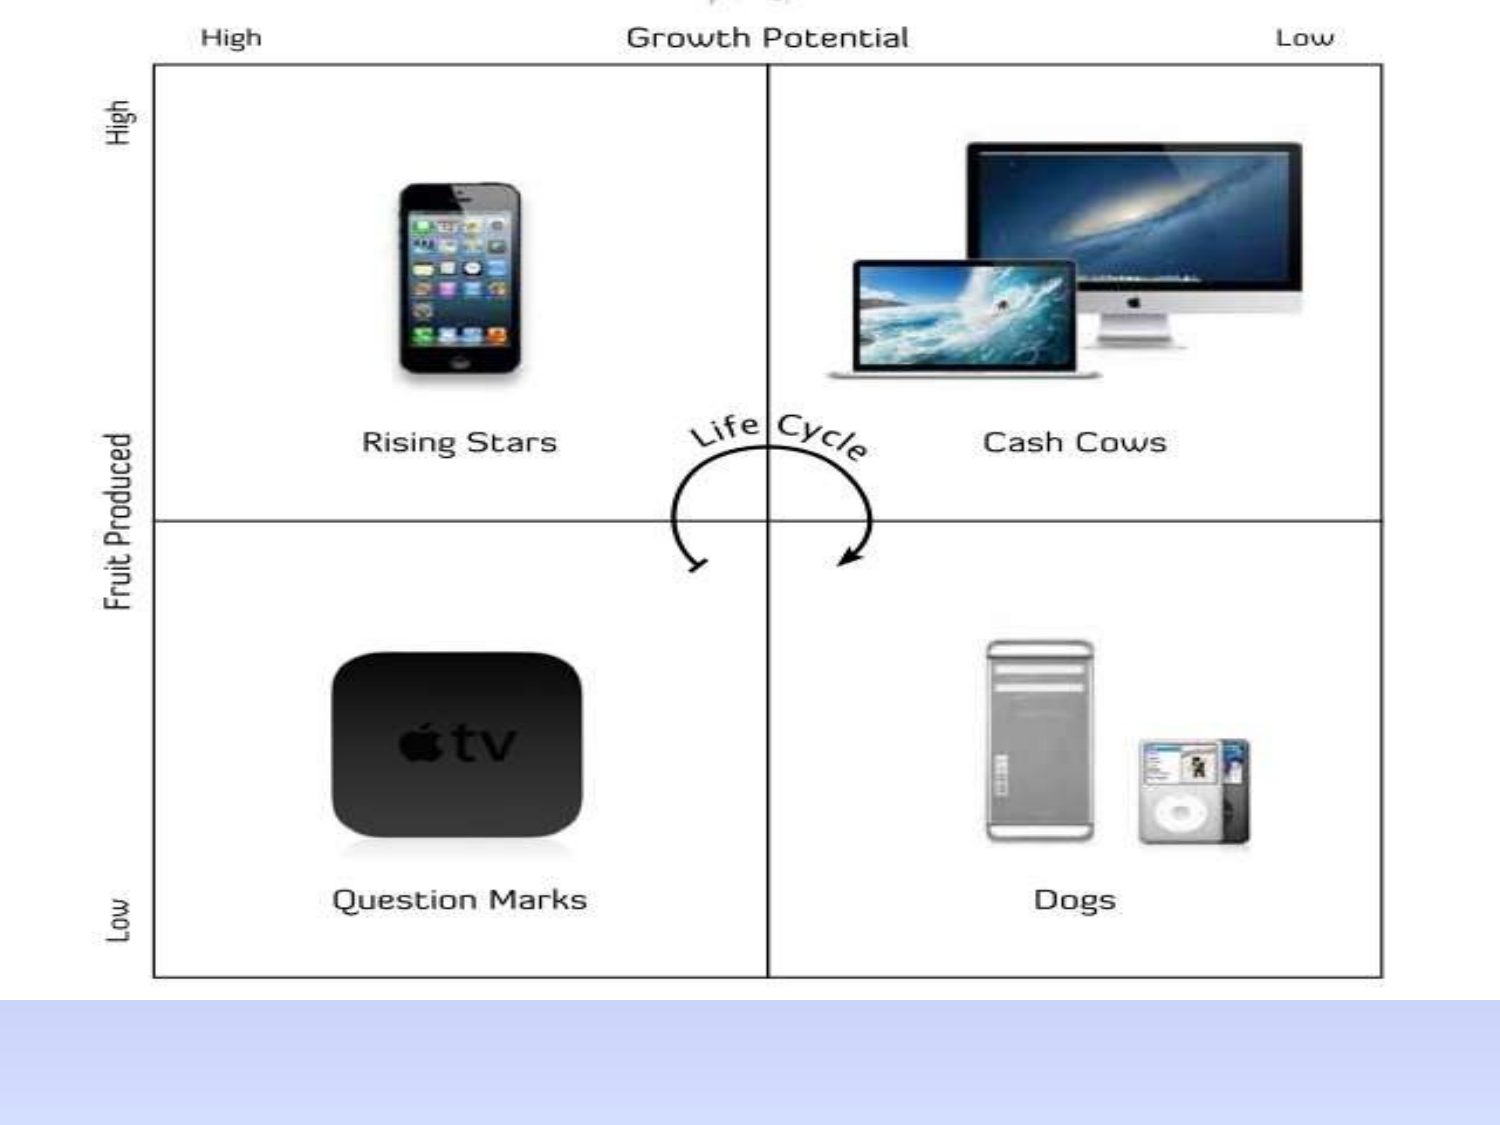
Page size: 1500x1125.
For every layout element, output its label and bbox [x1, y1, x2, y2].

text_box [0, 0, 1500, 1000]
